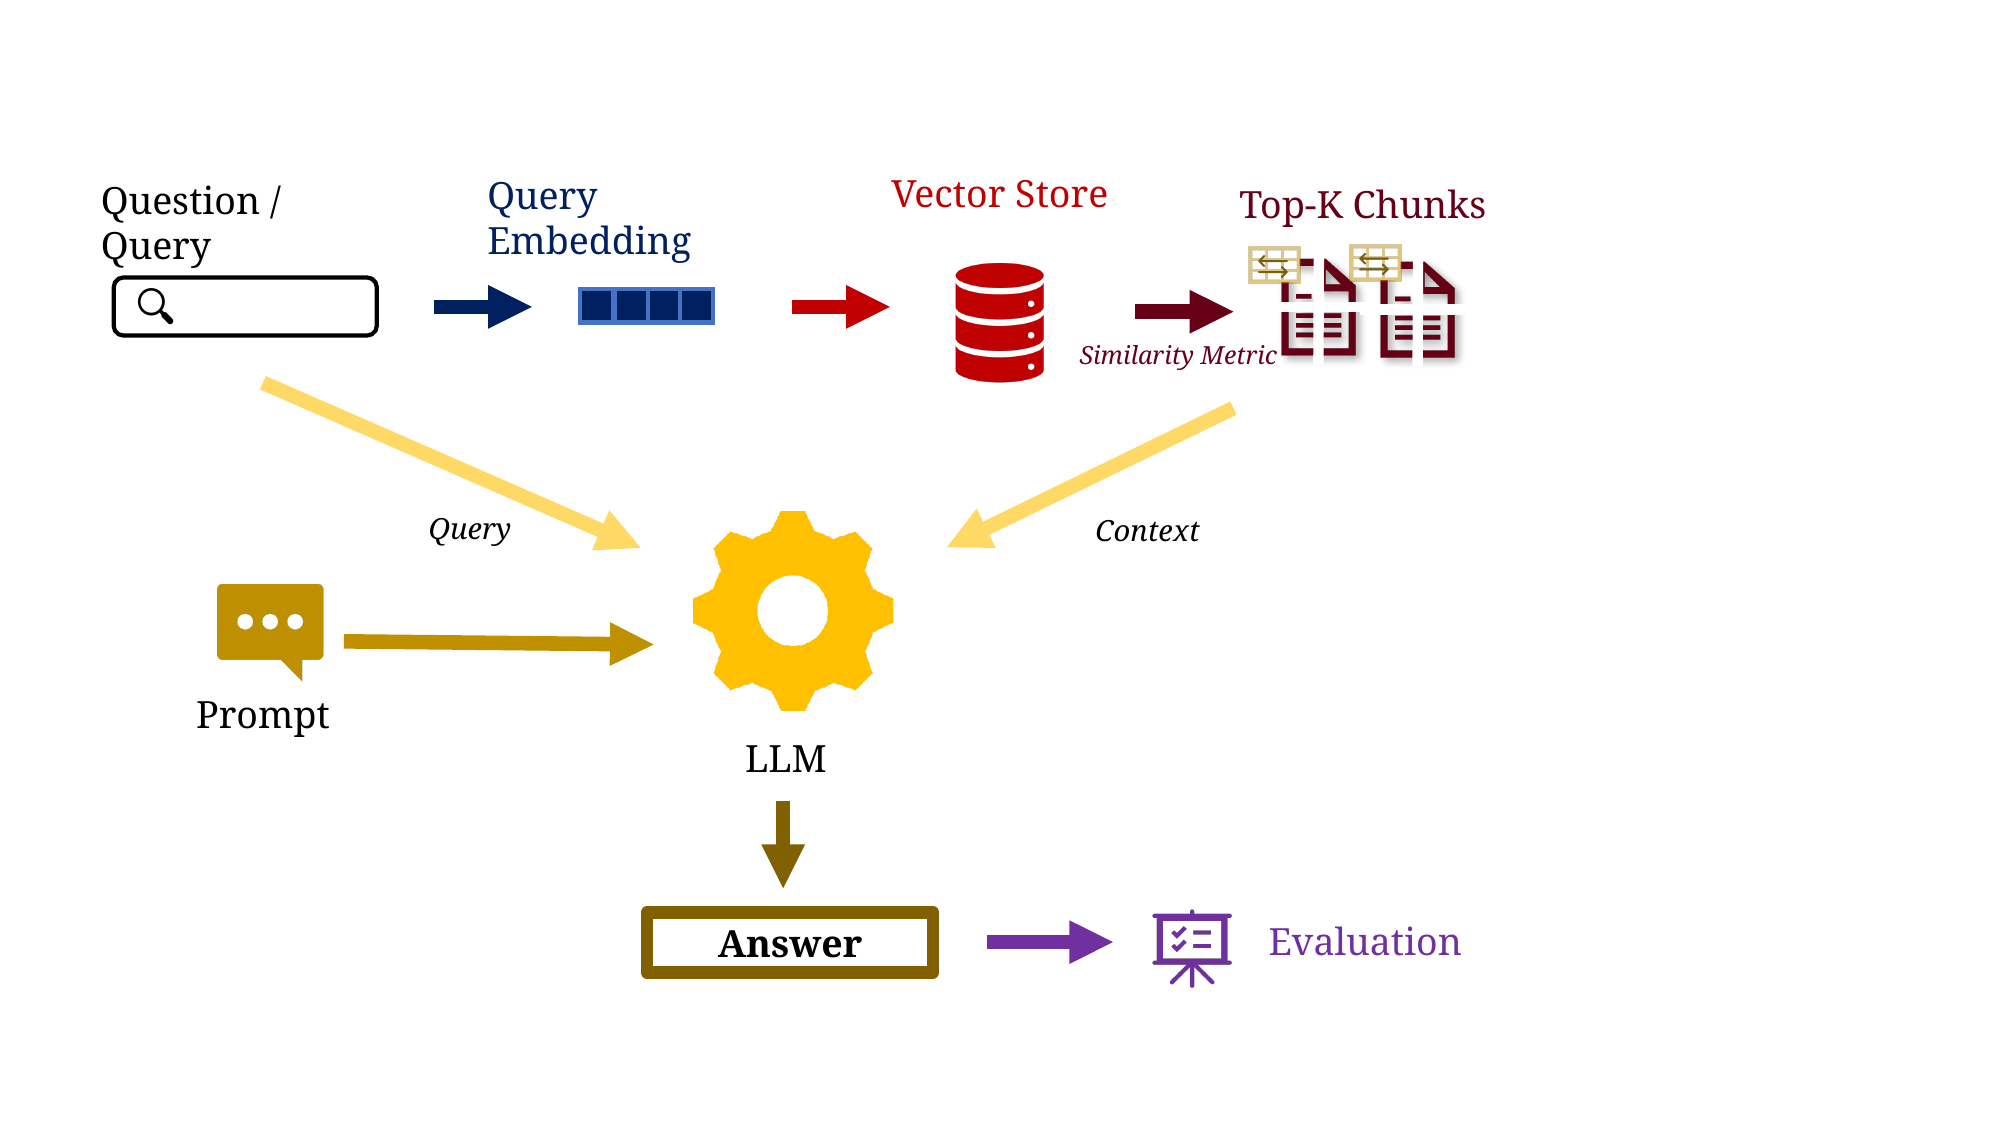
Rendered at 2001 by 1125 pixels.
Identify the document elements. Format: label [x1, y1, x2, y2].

text_box [112, 276, 378, 337]
text_box [1242, 910, 1513, 971]
picture [194, 557, 345, 708]
text_box [579, 289, 713, 323]
text_box [472, 164, 824, 269]
text_box [343, 641, 654, 645]
text_box [85, 169, 405, 275]
picture [651, 469, 934, 752]
picture [1142, 898, 1242, 998]
picture [924, 247, 1075, 398]
text_box [946, 173, 1511, 555]
text_box [646, 912, 934, 973]
text_box [119, 683, 407, 744]
text_box [262, 382, 641, 554]
text_box [852, 162, 1148, 222]
picture [134, 284, 178, 328]
text_box [530, 727, 1042, 788]
